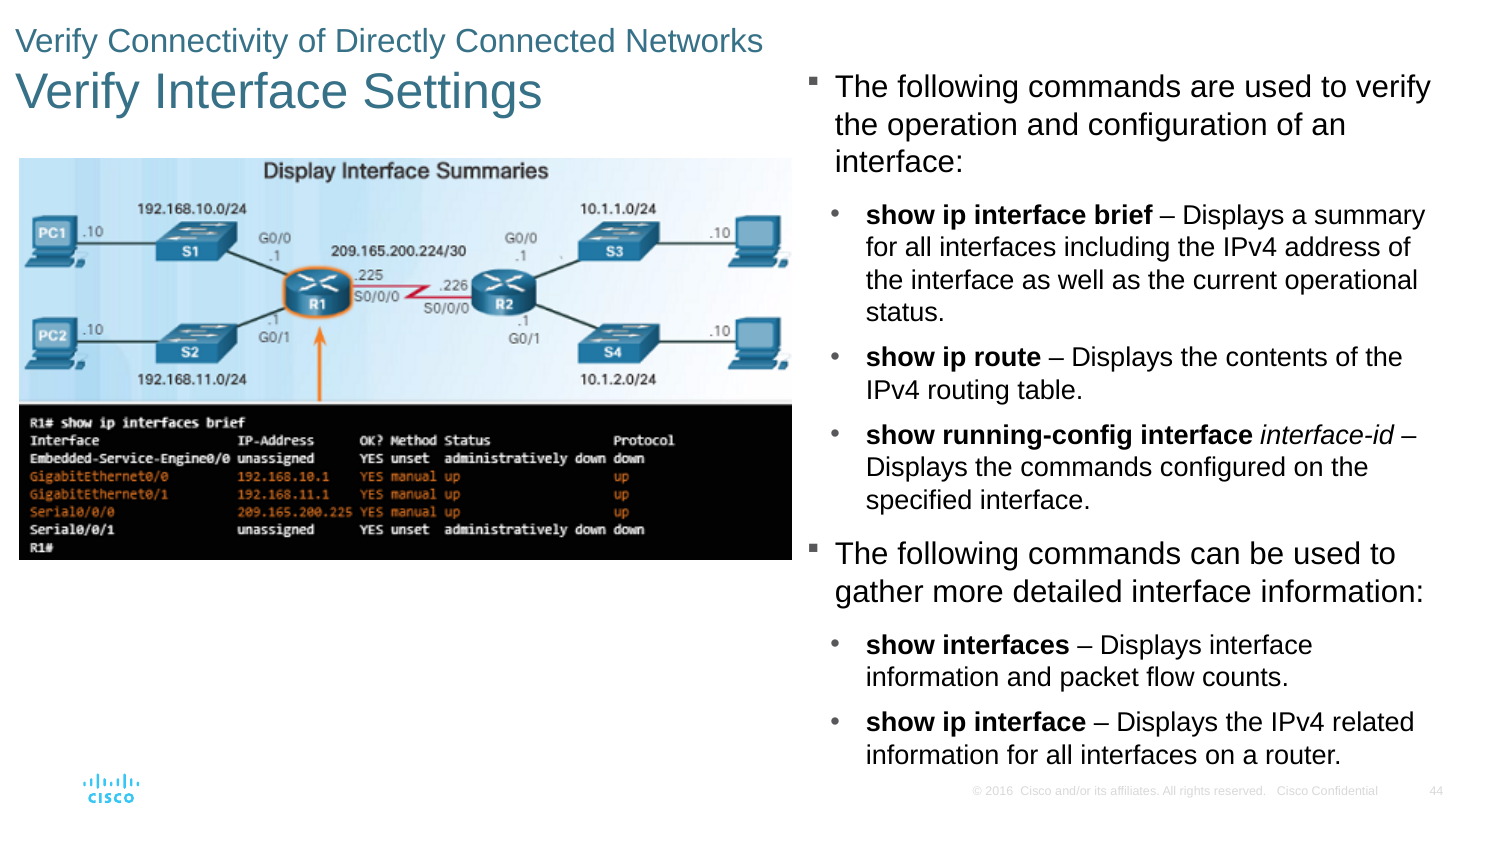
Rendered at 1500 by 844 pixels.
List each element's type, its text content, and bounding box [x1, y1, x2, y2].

list The following commands are used to verify the operation and configuration of an interface: show ip interface brief – Displays a summary for all interfaces including the IPv4 address of the interface as well as the current operational status. show ip route – Displays the contents of the IPv4 routing table. show running-config interface interface-id – Displays the commands configured on the specified interface. The following commands can be used to gather more detailed interface information: show interfaces – Displays interface information and packet flow counts. show ip interface – Displays the IPv4 related information for all interfaces on a router. [791, 58, 1467, 769]
picture [18, 158, 793, 561]
title Verify Connectivity of Directly Connected Networks Verify Interface Settings [0, 6, 900, 131]
